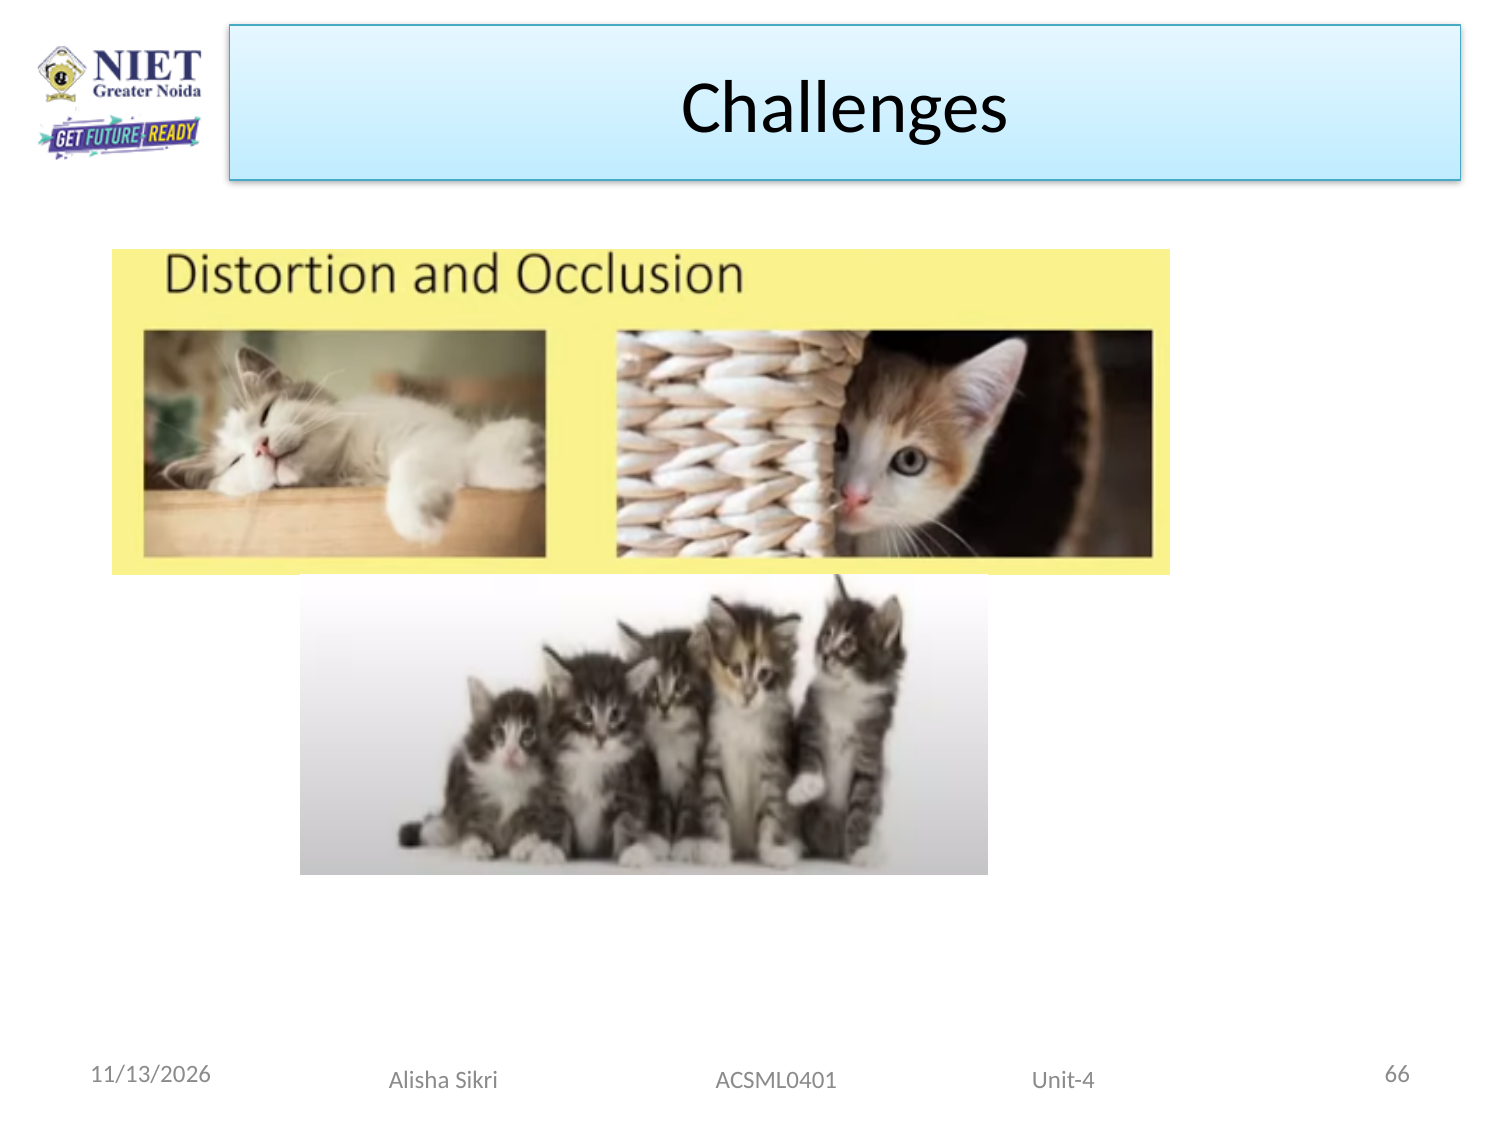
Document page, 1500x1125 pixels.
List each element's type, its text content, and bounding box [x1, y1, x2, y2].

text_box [0, 24, 1461, 181]
slide_number 66 [1074, 1042, 1425, 1103]
footer Alisha Sikri ACSML0401 Unit-4 [330, 1048, 1156, 1109]
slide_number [75, 1042, 425, 1103]
picture [112, 249, 1170, 876]
